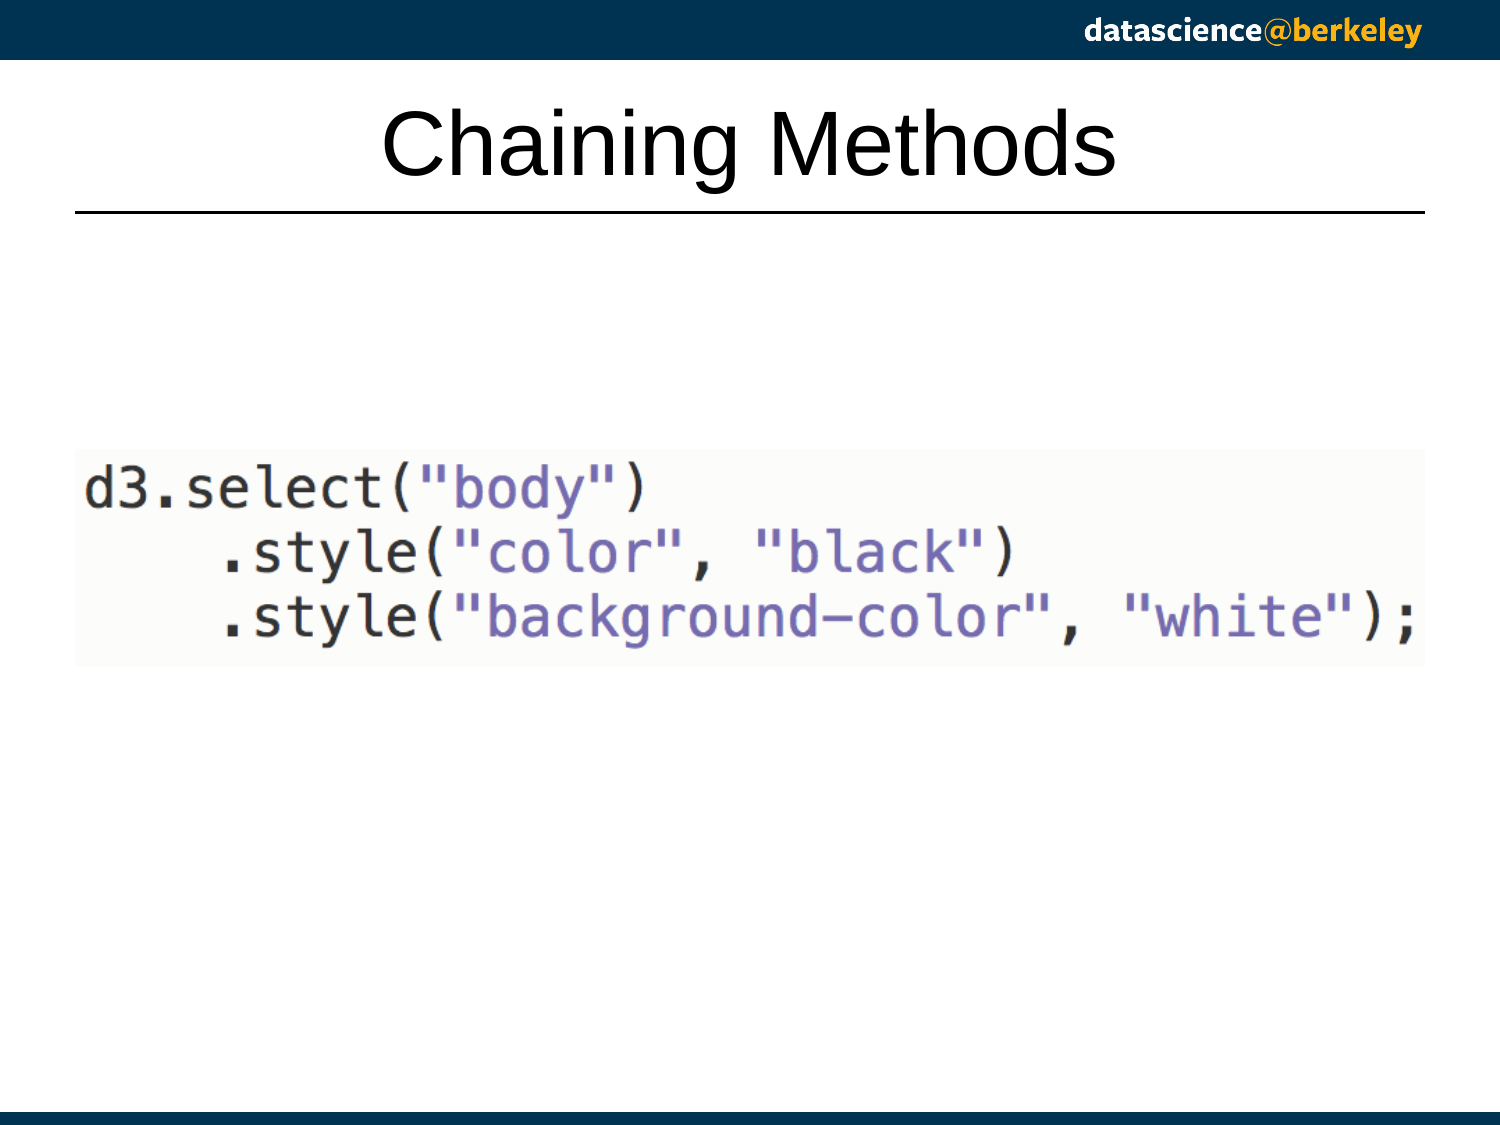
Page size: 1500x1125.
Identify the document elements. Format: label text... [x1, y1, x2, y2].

title Chaining Methods [75, 45, 1425, 233]
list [74, 449, 1426, 666]
picture [1079, 10, 1431, 52]
